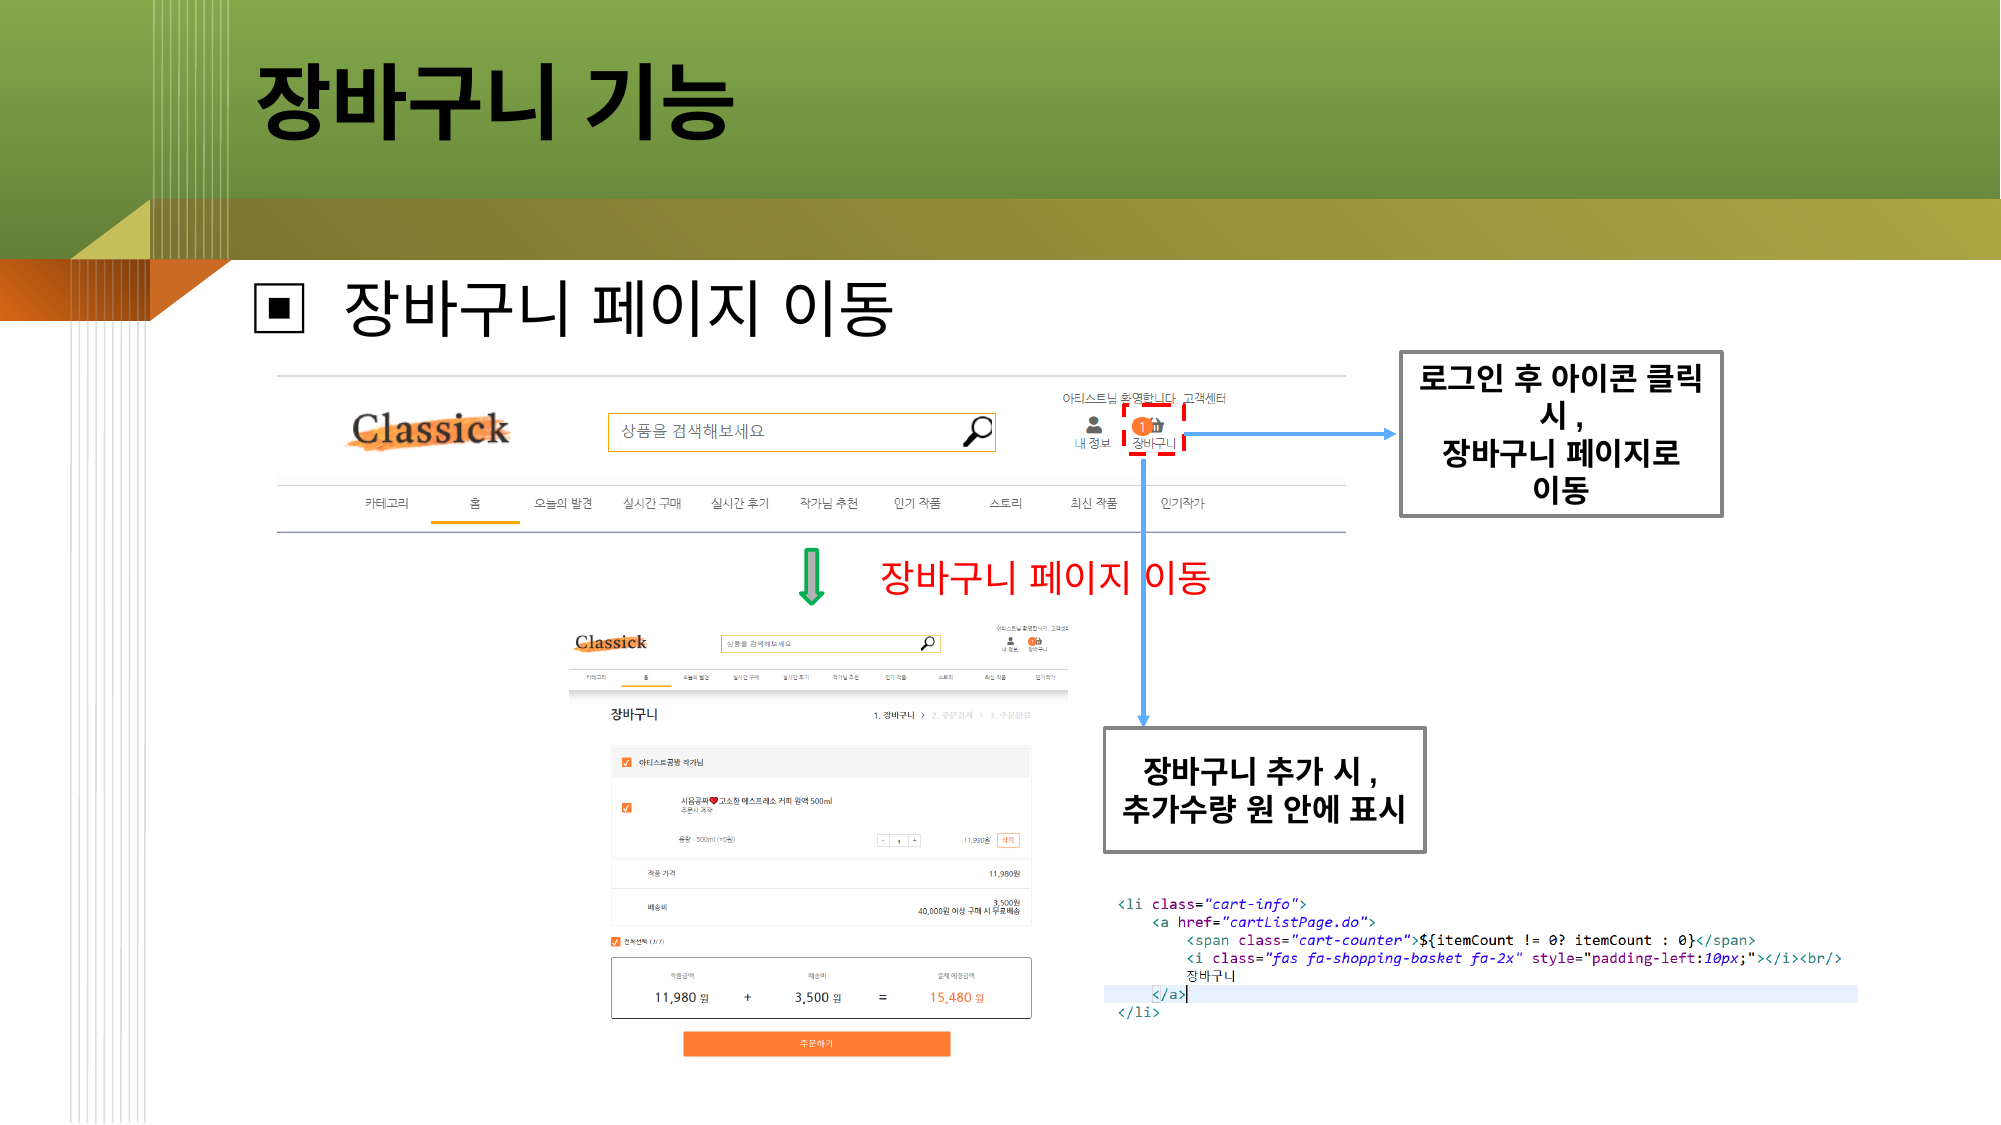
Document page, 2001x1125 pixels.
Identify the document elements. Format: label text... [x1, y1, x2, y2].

text_box 로그인 후 아이콘 클릭 시, 장바구니 페이지로 이동 [1399, 350, 1724, 518]
text_box 장바구니 페이지 이동 [866, 547, 1140, 608]
picture [1103, 895, 1859, 1021]
list ▣ 장바구니 페이지 이동 [233, 262, 1900, 1005]
text_box 장바구니 페이지 이동 [1152, 547, 1228, 608]
title 장바구니 기능 [240, 6, 1916, 194]
text_box 장바구니 추가 시, 추가수량 원 안에 표시 [1103, 726, 1427, 854]
picture [569, 620, 1068, 1068]
text_box [798, 547, 825, 606]
picture [277, 375, 1347, 534]
